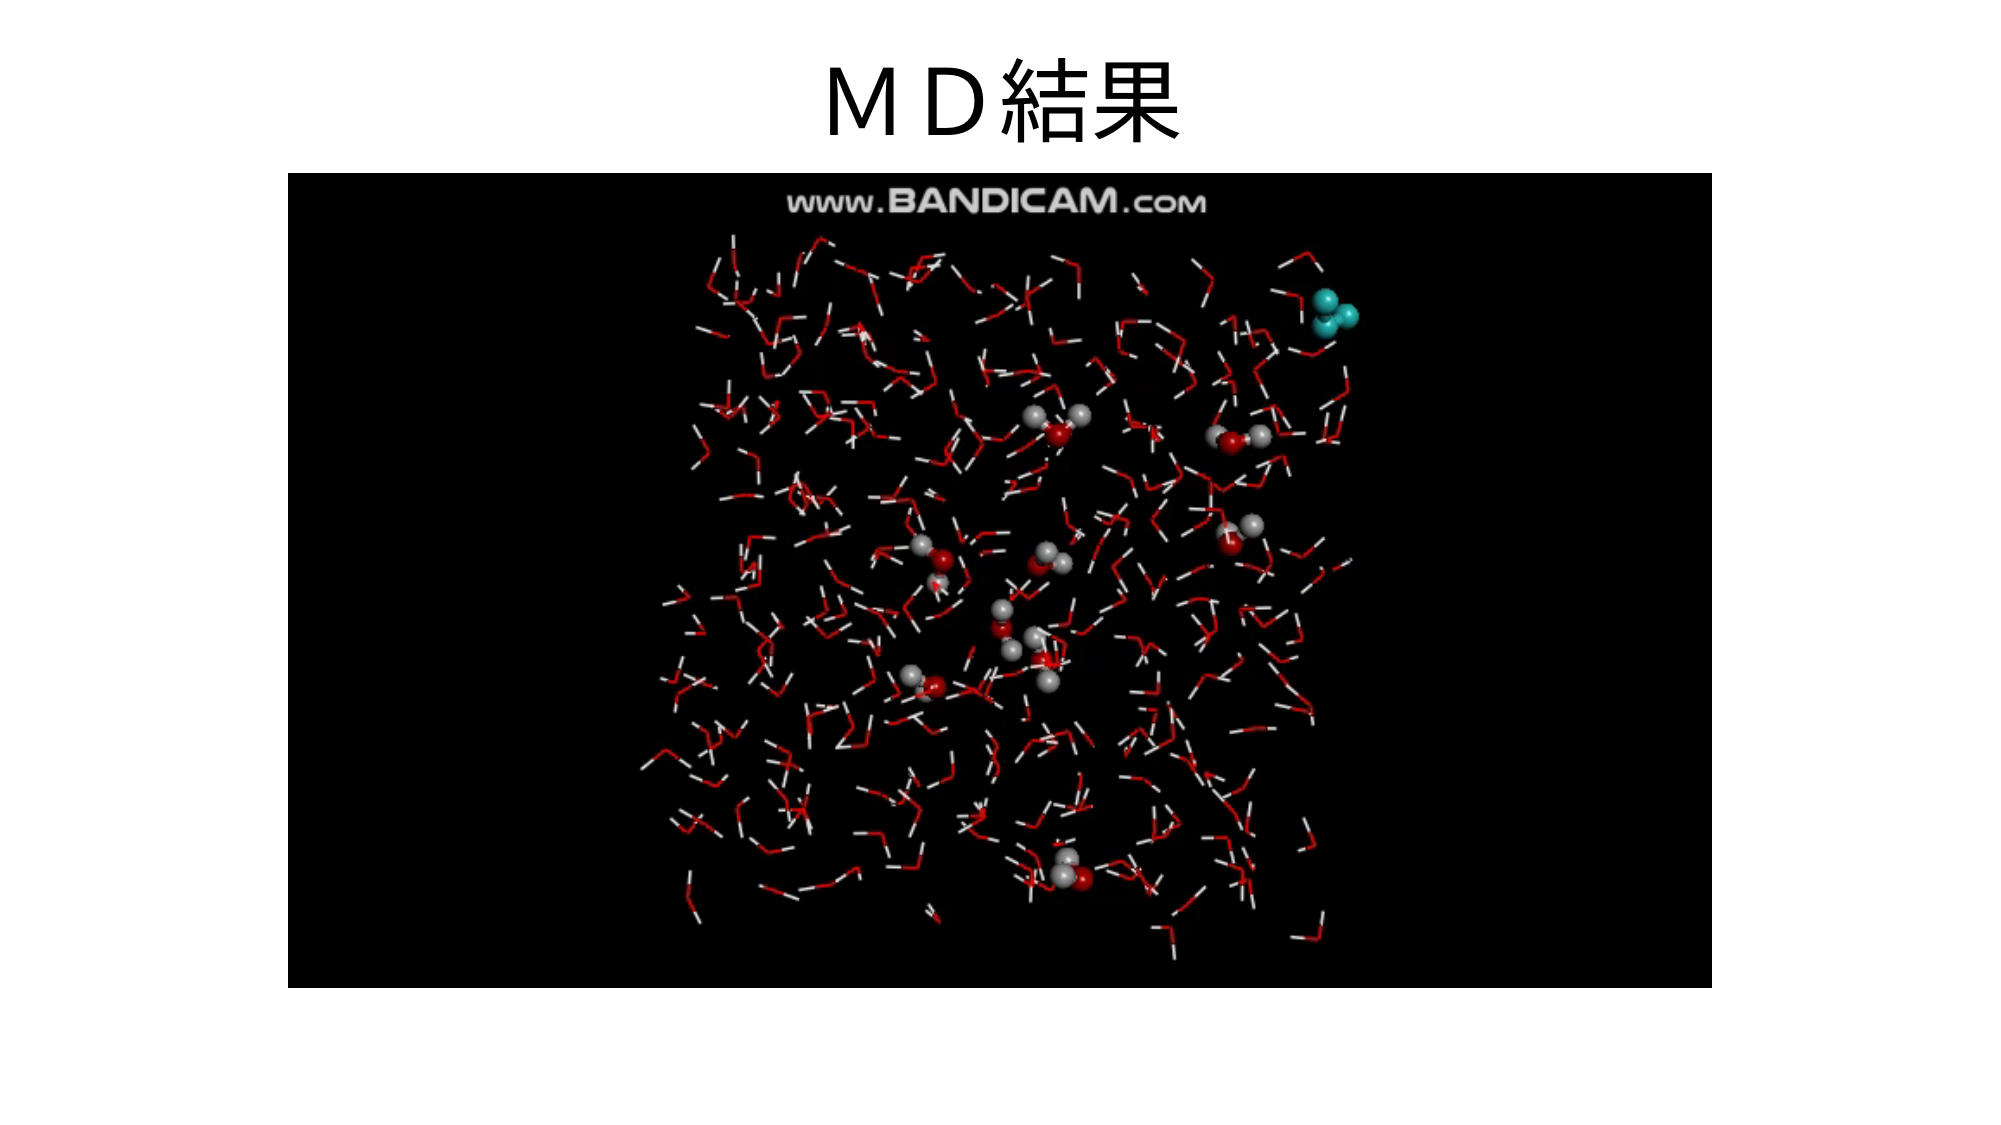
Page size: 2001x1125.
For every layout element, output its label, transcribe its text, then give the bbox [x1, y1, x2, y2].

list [287, 173, 1713, 989]
title ＭＤ結果 [137, 37, 1863, 174]
